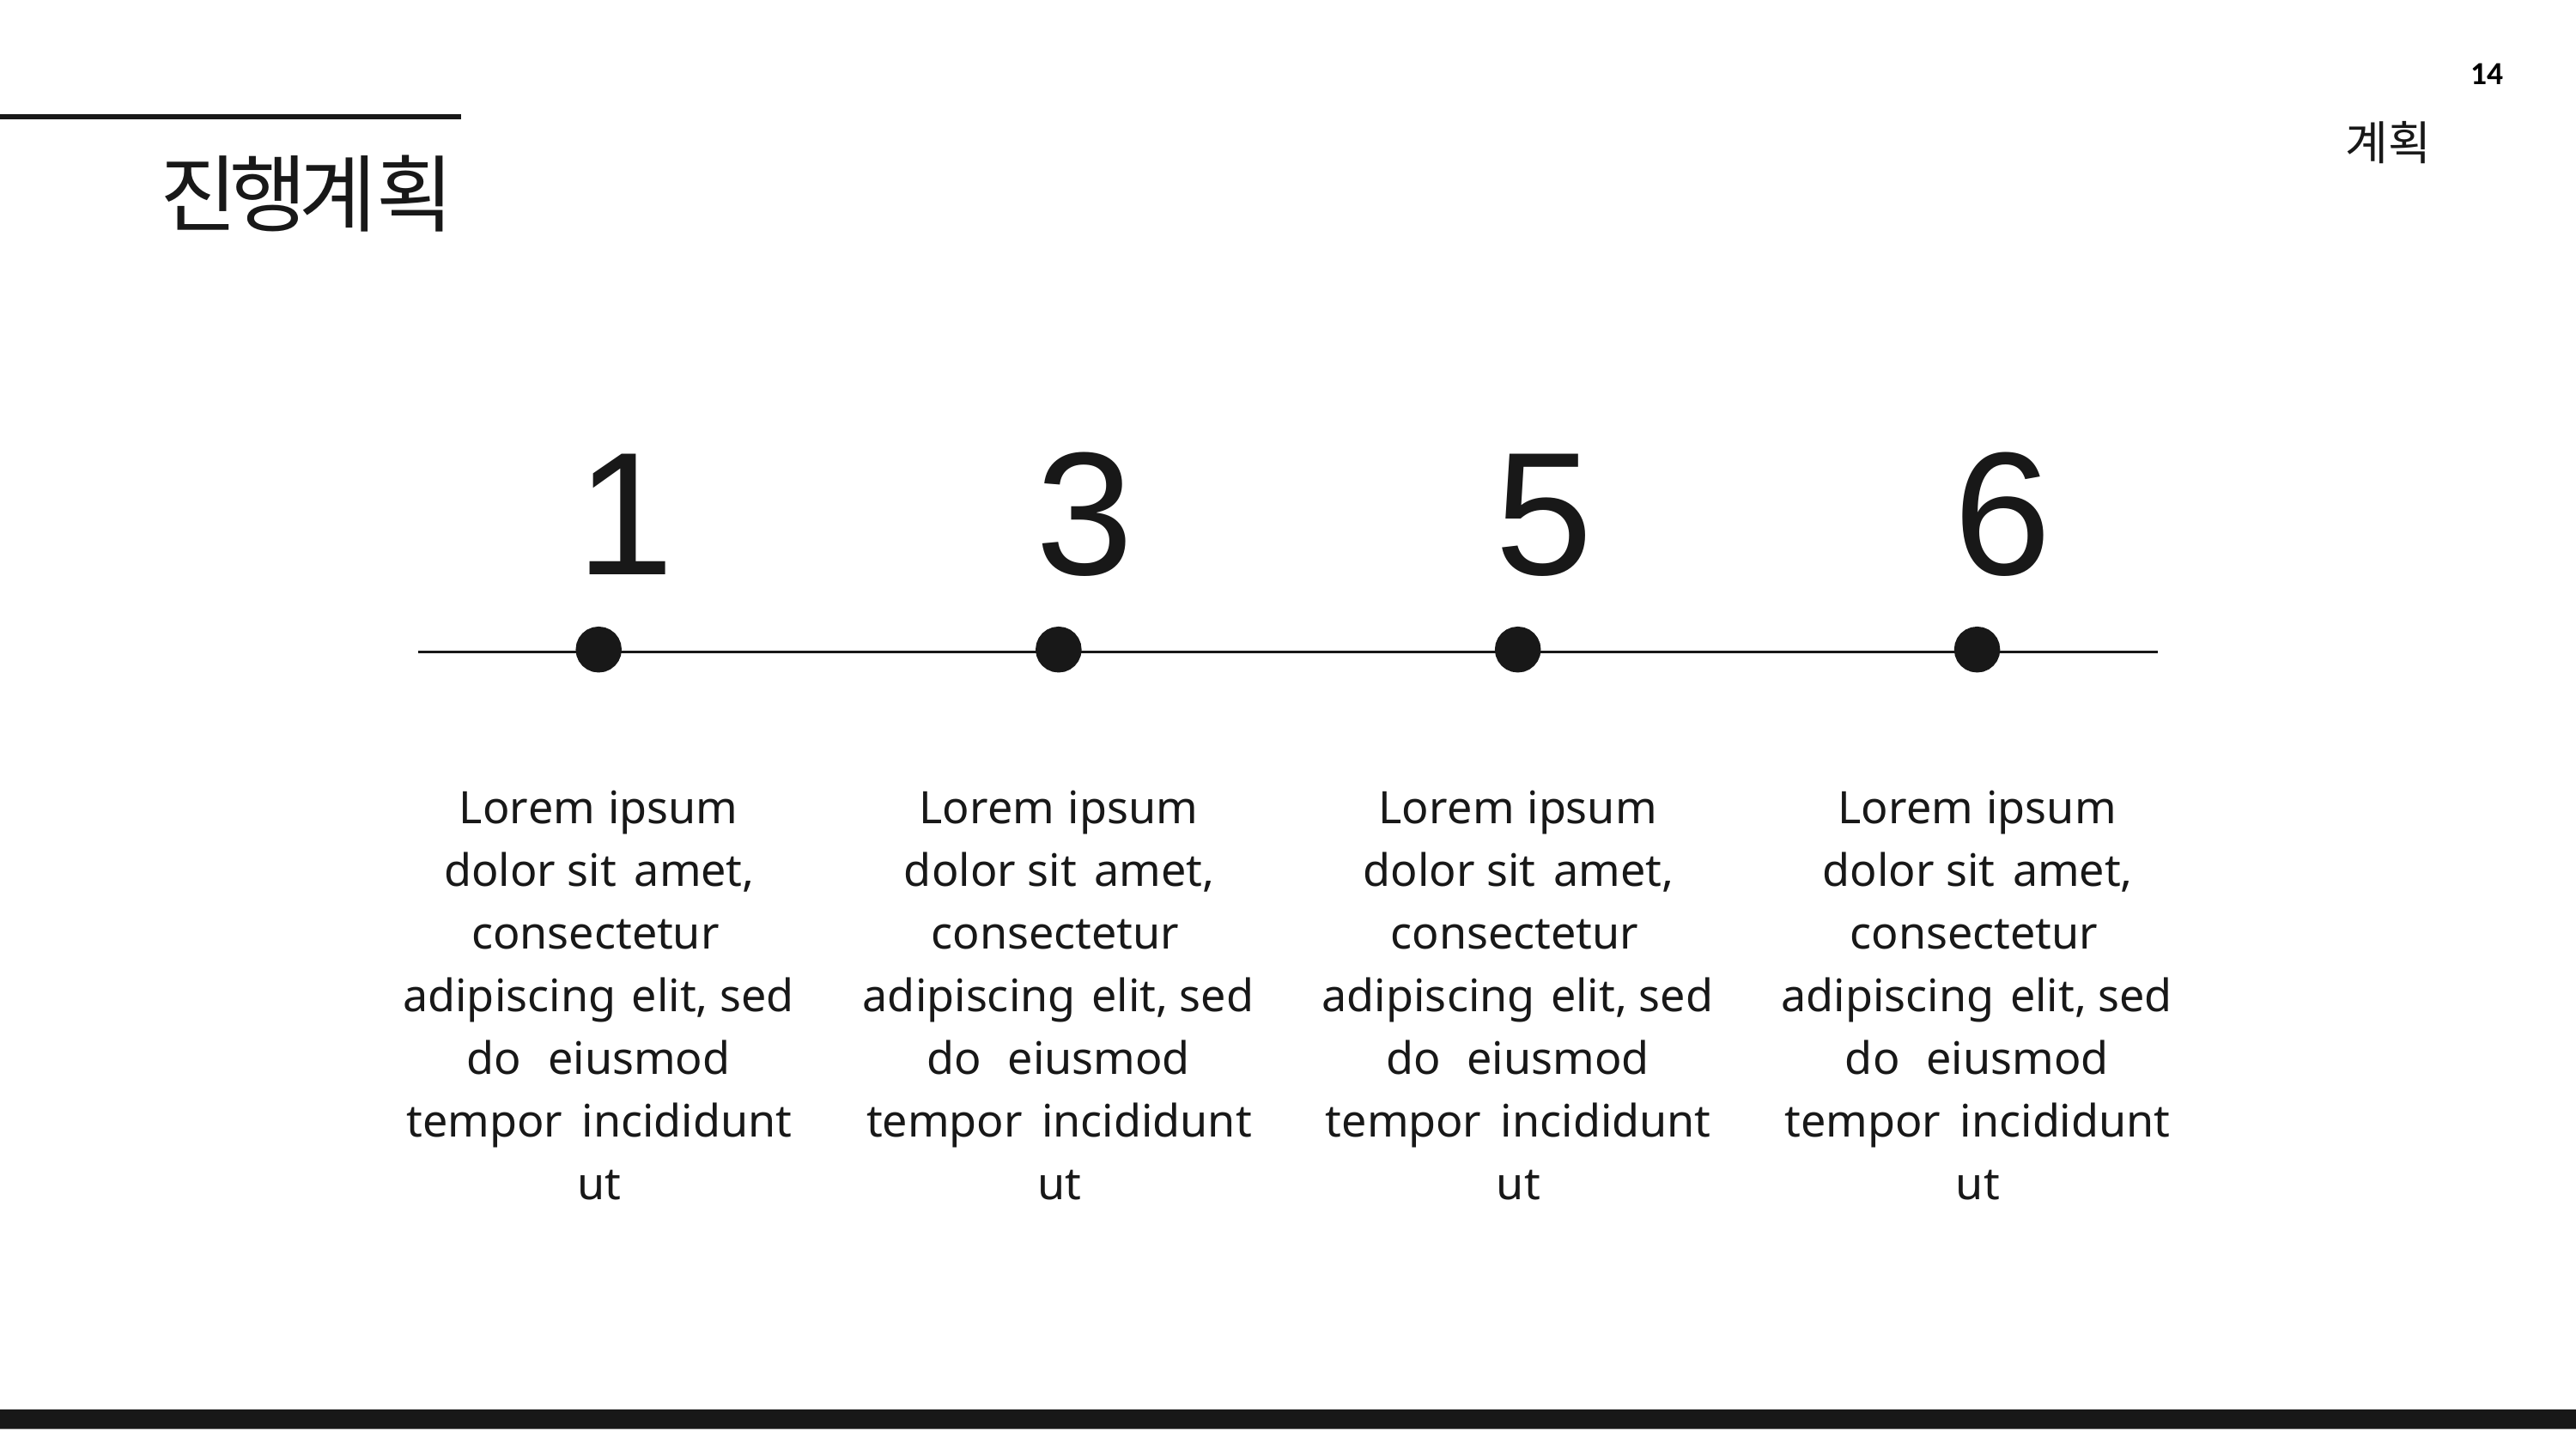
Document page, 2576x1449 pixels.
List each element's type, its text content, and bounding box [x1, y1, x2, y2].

text_box Lorem ipsum dolor sit amet, consectetur adipiscing elit, sed do eiusmod tempor incididunt ut [858, 767, 1260, 1209]
text_box Lorem ipsum dolor sit amet, consectetur adipiscing elit, sed do eiusmod tempor incididunt ut [1776, 767, 2178, 1209]
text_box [417, 626, 2159, 673]
slide_number 14 [1911, 52, 2503, 92]
title 진행계획 [158, 139, 469, 384]
text_box 6 [1952, 397, 1997, 609]
text_box 1 [574, 397, 612, 609]
text_box 5 [1493, 397, 1541, 609]
text_box Lorem ipsum dolor sit amet, consectetur adipiscing elit, sed do eiusmod tempor incididunt ut [398, 767, 799, 1209]
text_box 계획 [2343, 112, 2433, 170]
text_box 3 [1034, 397, 1081, 609]
text_box Lorem ipsum dolor sit amet, consectetur adipiscing elit, sed do eiusmod tempor incididunt ut [1317, 767, 1719, 1209]
